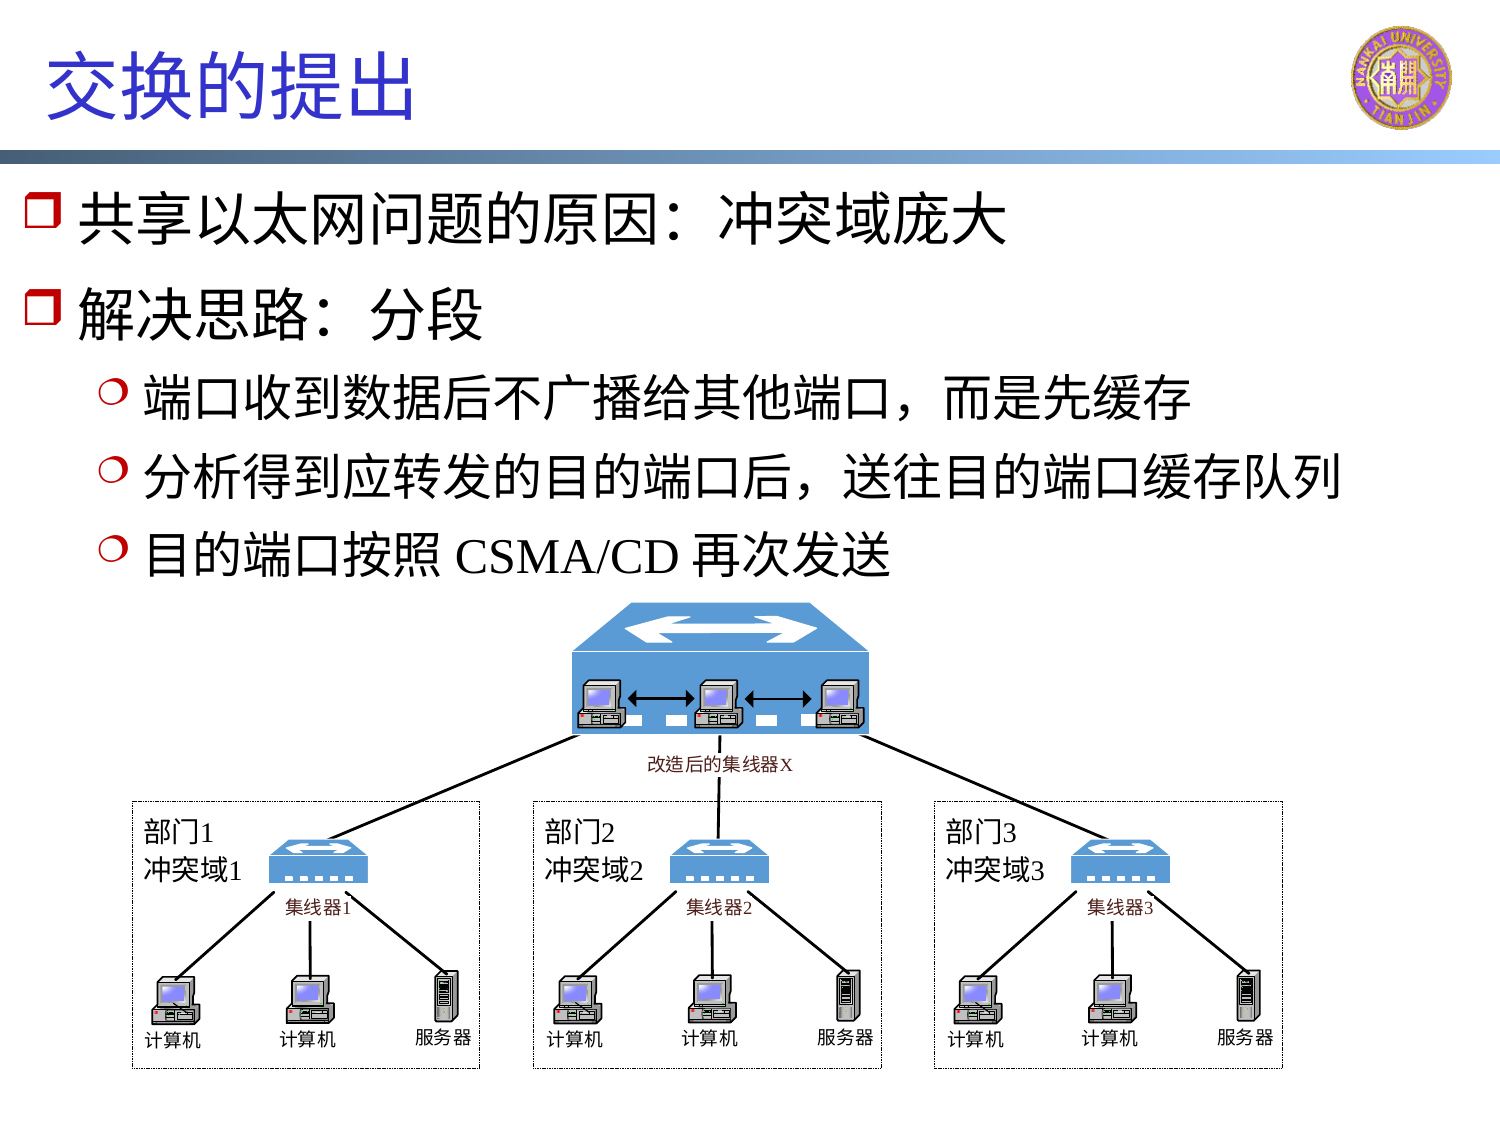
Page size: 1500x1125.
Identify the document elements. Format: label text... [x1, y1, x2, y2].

picture [1380, 26, 1452, 130]
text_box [124, 590, 1285, 1072]
list 共享以太网问题的原因：冲突域庞大 解决思路：分段 端口收到数据后不广播给其他端口，而是先缓存 分析得到应转发的目的端口后，送往目的端口缓存队列 目的端口按照CSMA/CD再次发送 [5, 160, 1471, 1040]
title 交换的提出 [29, 18, 1380, 151]
